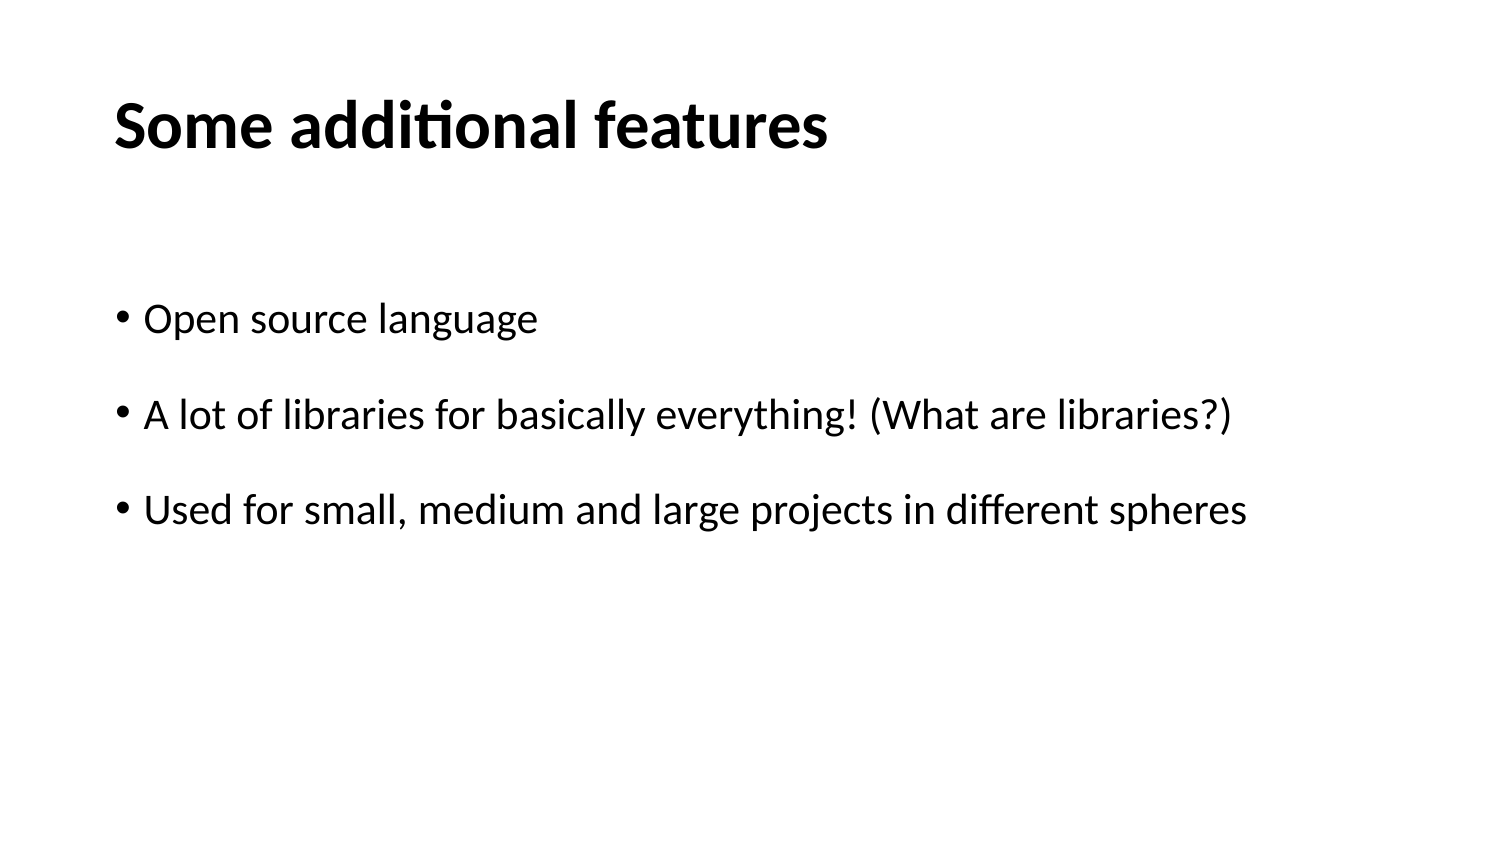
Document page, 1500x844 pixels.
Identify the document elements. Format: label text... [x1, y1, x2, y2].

title Some additional features [103, 44, 1397, 208]
list Open source language A lot of libraries for basically everything! (What are libraries?) Used for small, medium and large projects in different spheres [103, 258, 1397, 619]
